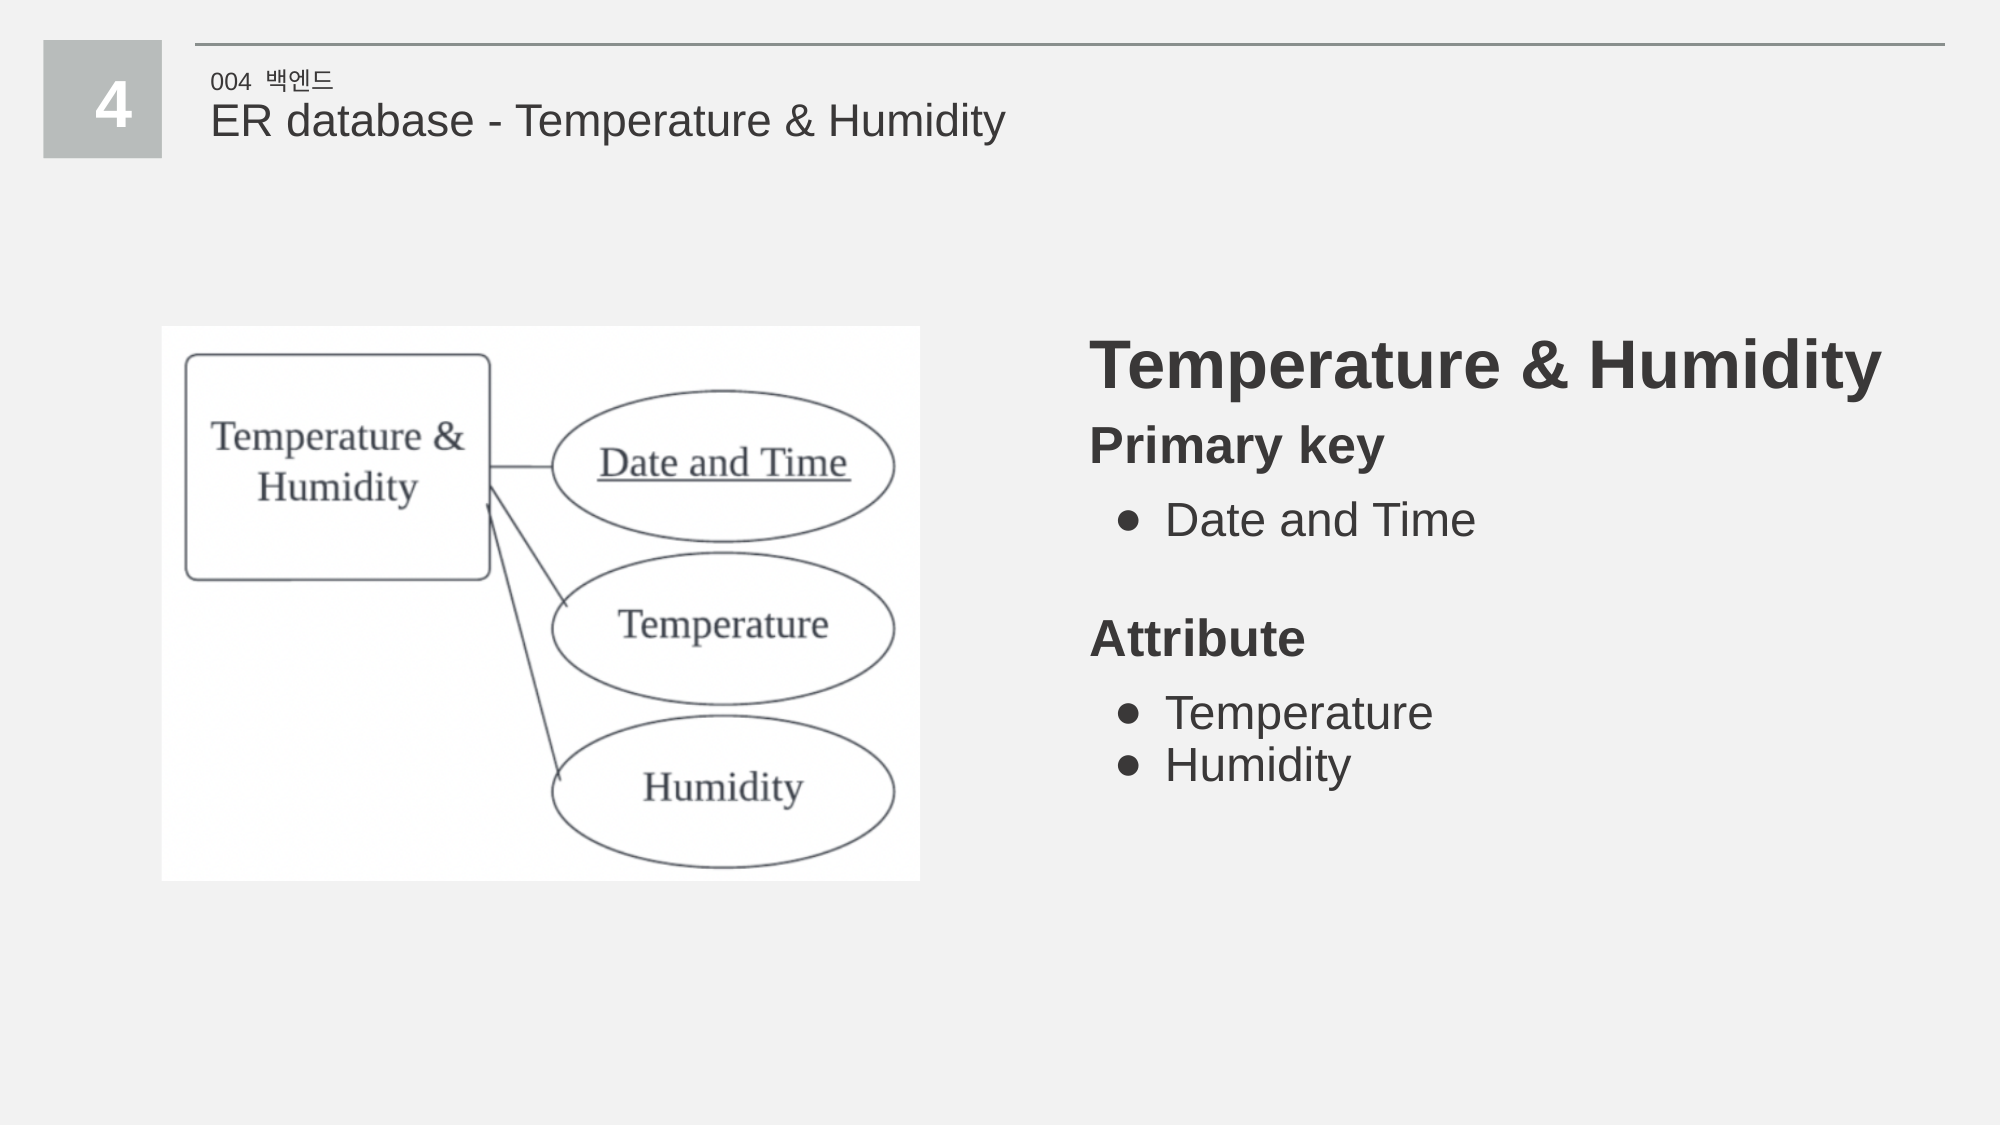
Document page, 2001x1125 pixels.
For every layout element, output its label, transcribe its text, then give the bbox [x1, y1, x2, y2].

text_box 004 백엔드 [195, 57, 350, 103]
picture [161, 326, 921, 881]
text_box Temperature & Humidity [1074, 275, 1926, 411]
text_box [42, 39, 163, 159]
text_box ER database - Temperature & Humidity [194, 82, 1373, 153]
list Primary key Date and Time Attribute Temperature Humidity [1074, 411, 1926, 1016]
text_box 12 [163, 52, 173, 148]
text_box 4 [80, 52, 123, 148]
